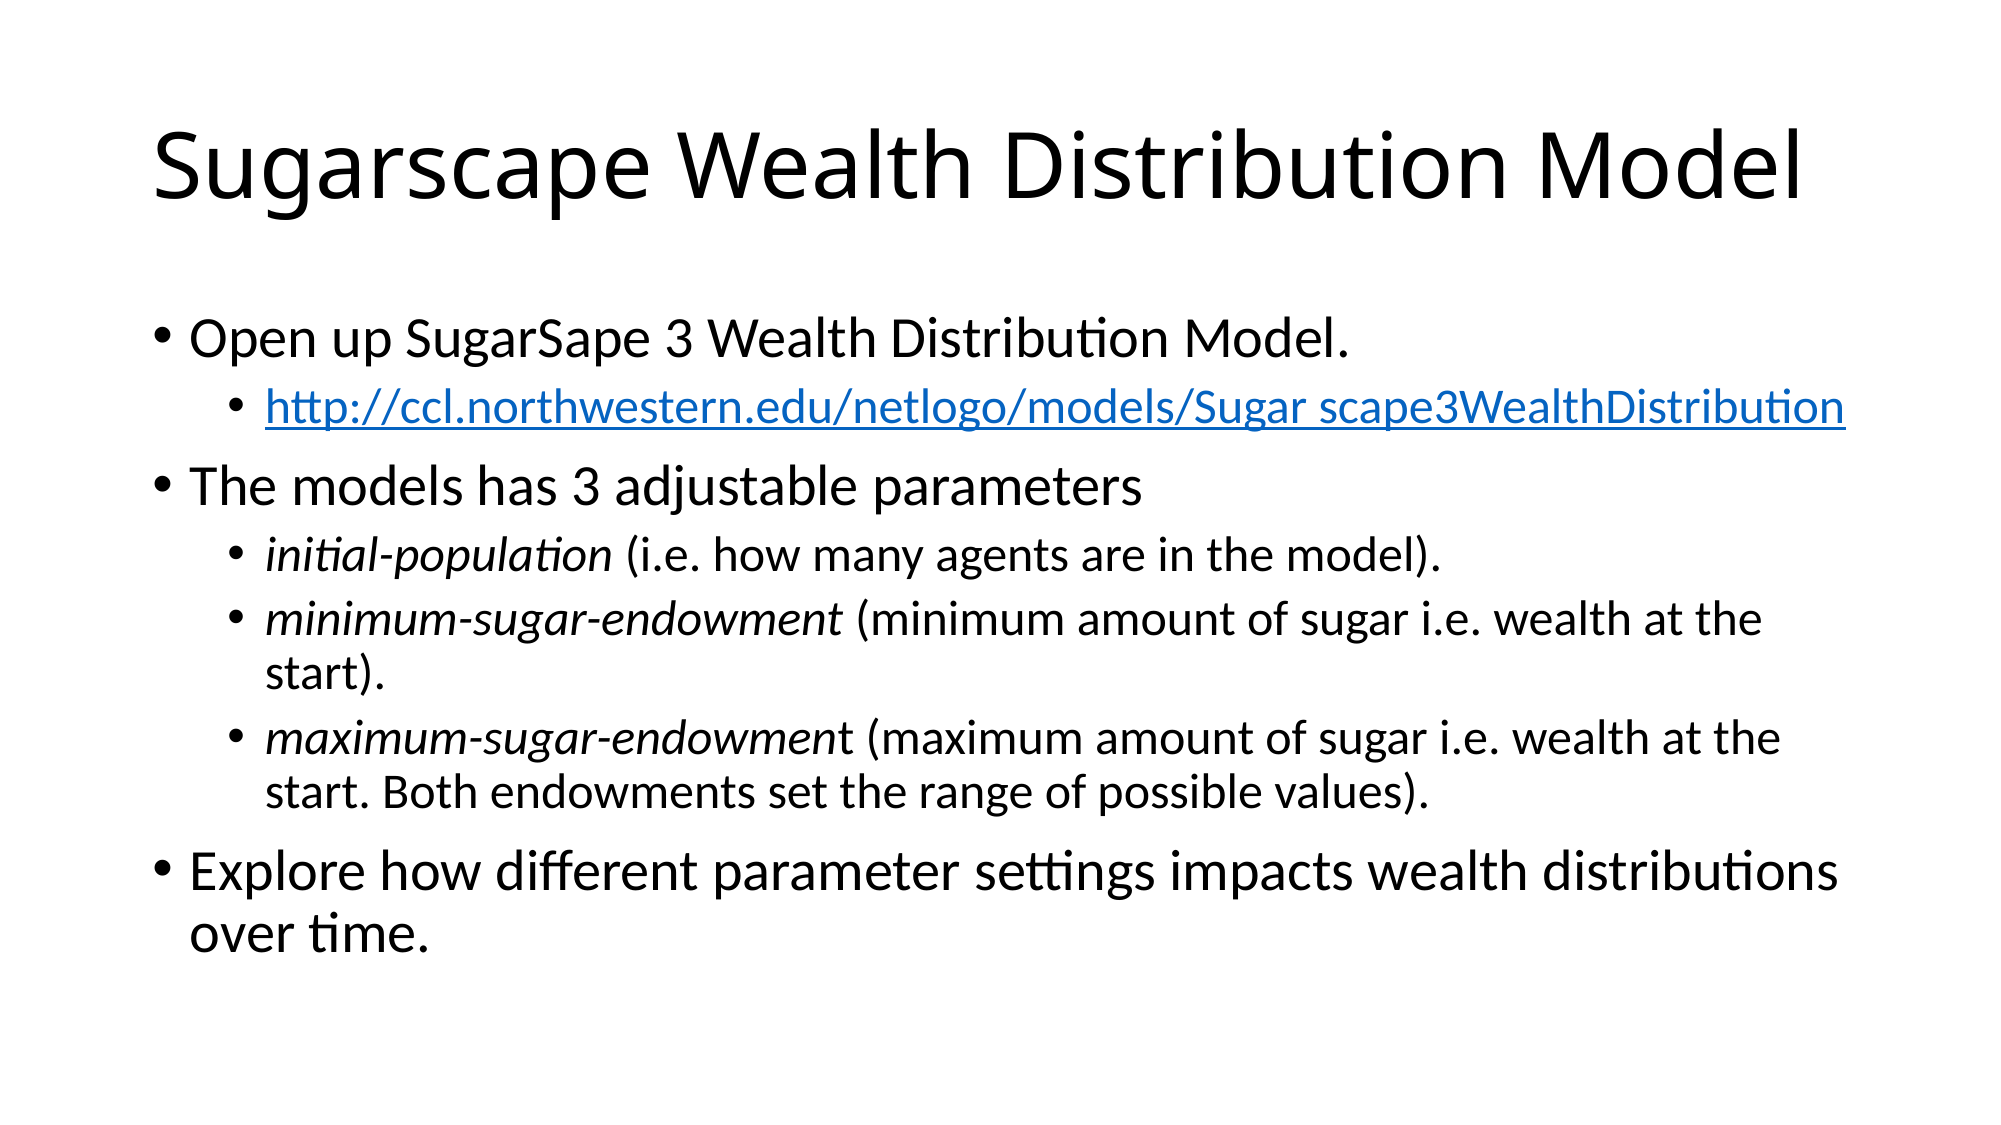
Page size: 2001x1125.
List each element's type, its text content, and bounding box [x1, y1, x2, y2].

list Open up SugarSape 3 Wealth Distribution Model. http://ccl.northwestern.edu/netlogo/models/Sugar scape3WealthDistribution The models has 3 adjustable parameters initial-population (i.e. how many agents are in the model). minimum-sugar-endowment (minimum amount of sugar i.e. wealth at the start). maximum-sugar-endowment (maximum amount of sugar i.e. wealth at the start. Both endowments set the range of possible values). Explore how different parameter settings impacts wealth distributions over time. [137, 299, 1863, 1014]
title Sugarscape Wealth Distribution Model [137, 59, 1863, 278]
